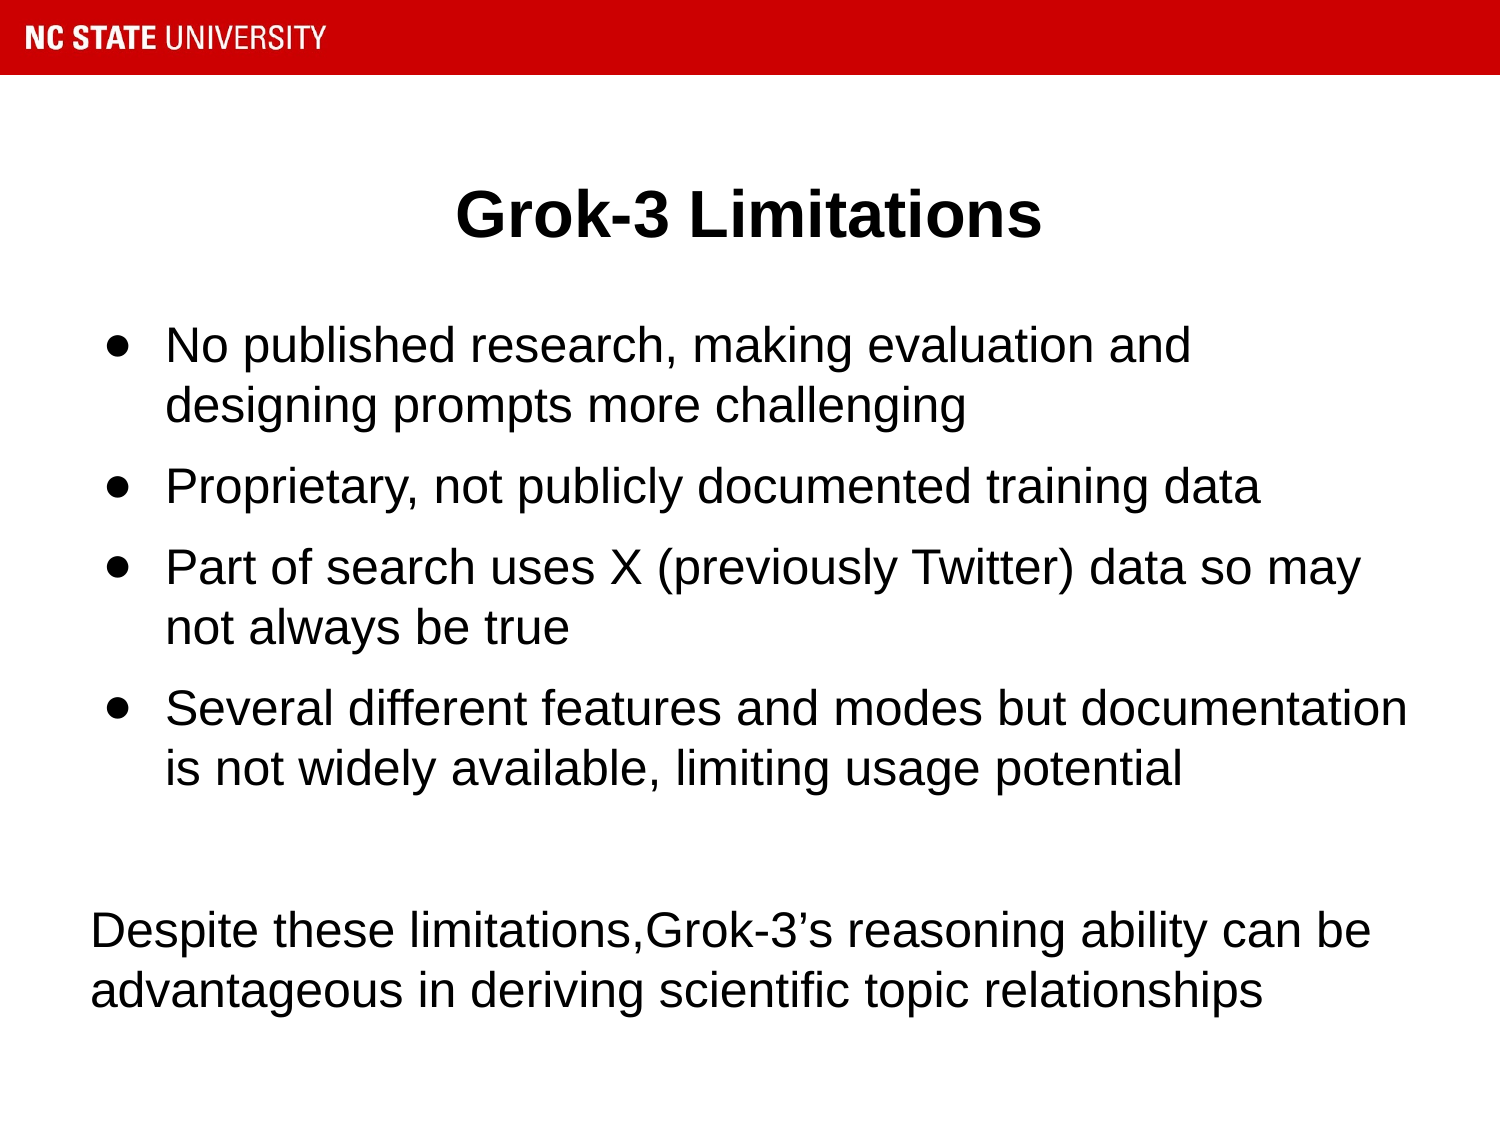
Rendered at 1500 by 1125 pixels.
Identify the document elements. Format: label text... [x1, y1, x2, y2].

picture [0, 0, 1500, 75]
title Grok-3 Limitations [75, 122, 1425, 297]
list No published research, making evaluation and designing prompts more challenging Proprietary, not publicly documented training data Part of search uses X (previously Twitter) data so may not always be true Several different features and modes but documentation is not widely available, limiting usage potential Despite these limitations,Grok-3’s reasoning ability can be advantageous in deriving scientific topic relationships [75, 297, 1425, 1005]
